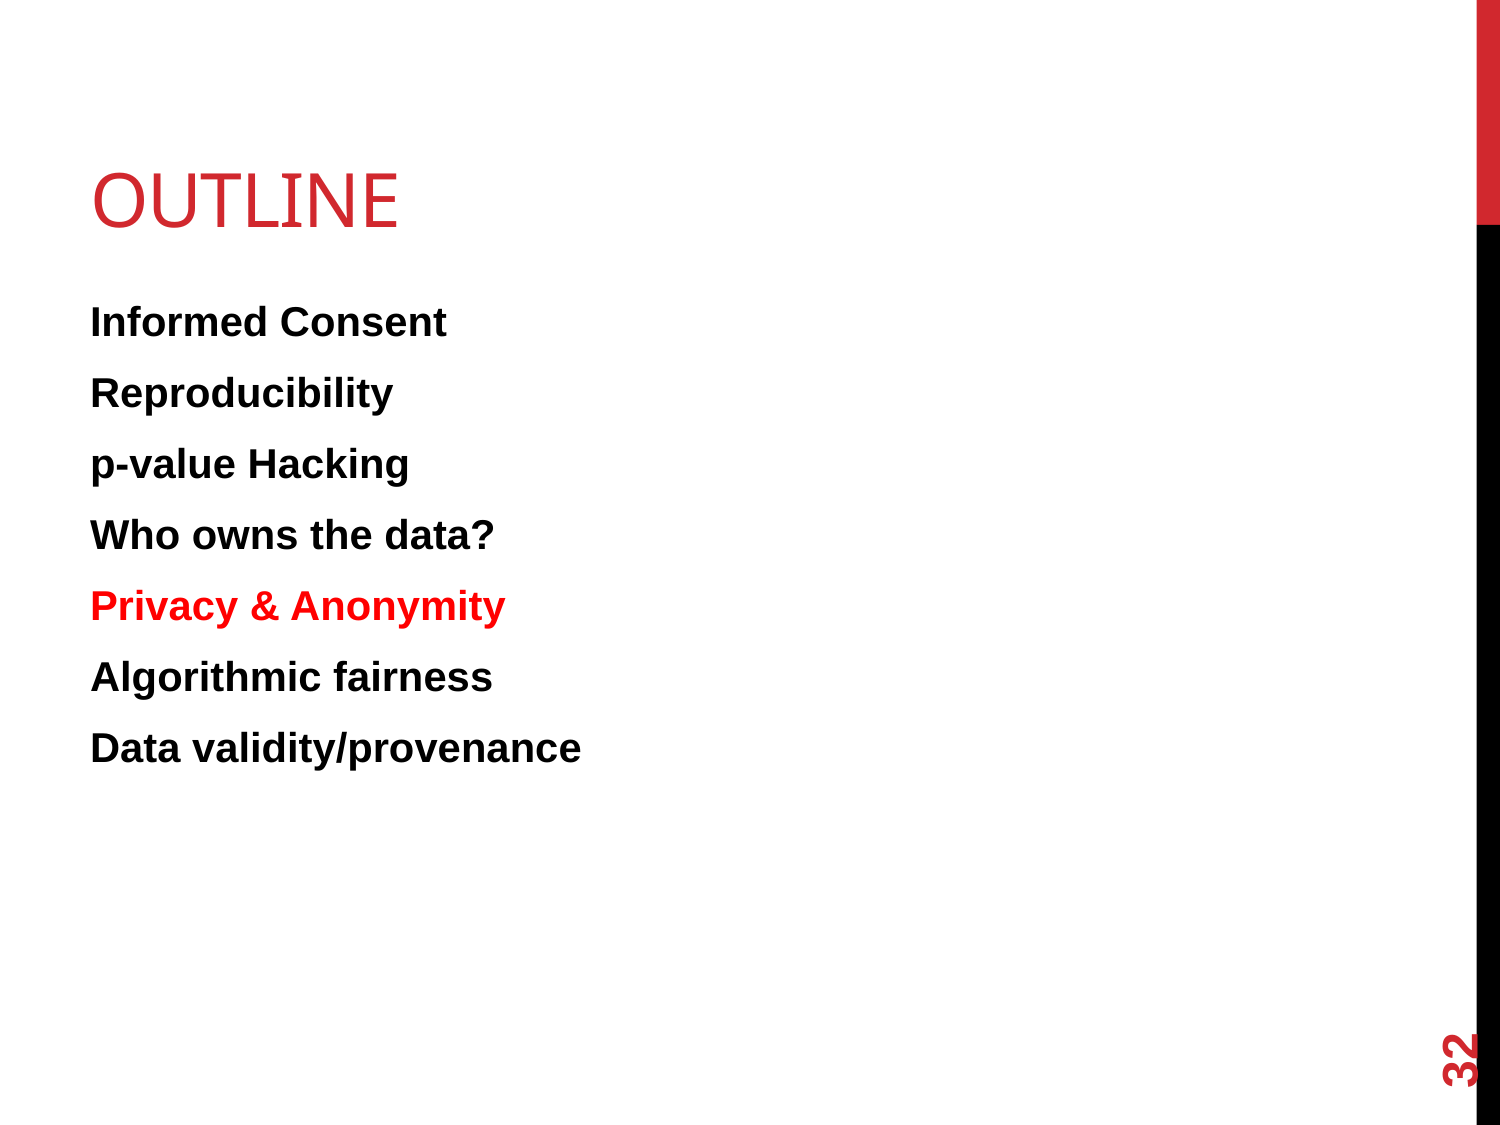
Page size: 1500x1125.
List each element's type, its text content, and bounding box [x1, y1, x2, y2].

title Outline [75, 25, 1025, 250]
list Informed Consent Reproducibility p-value Hacking Who owns the data? Privacy & Anonymity Algorithmic fairness Data validity/provenance [75, 287, 1325, 1005]
slide_number 32 [1427, 887, 1488, 1104]
